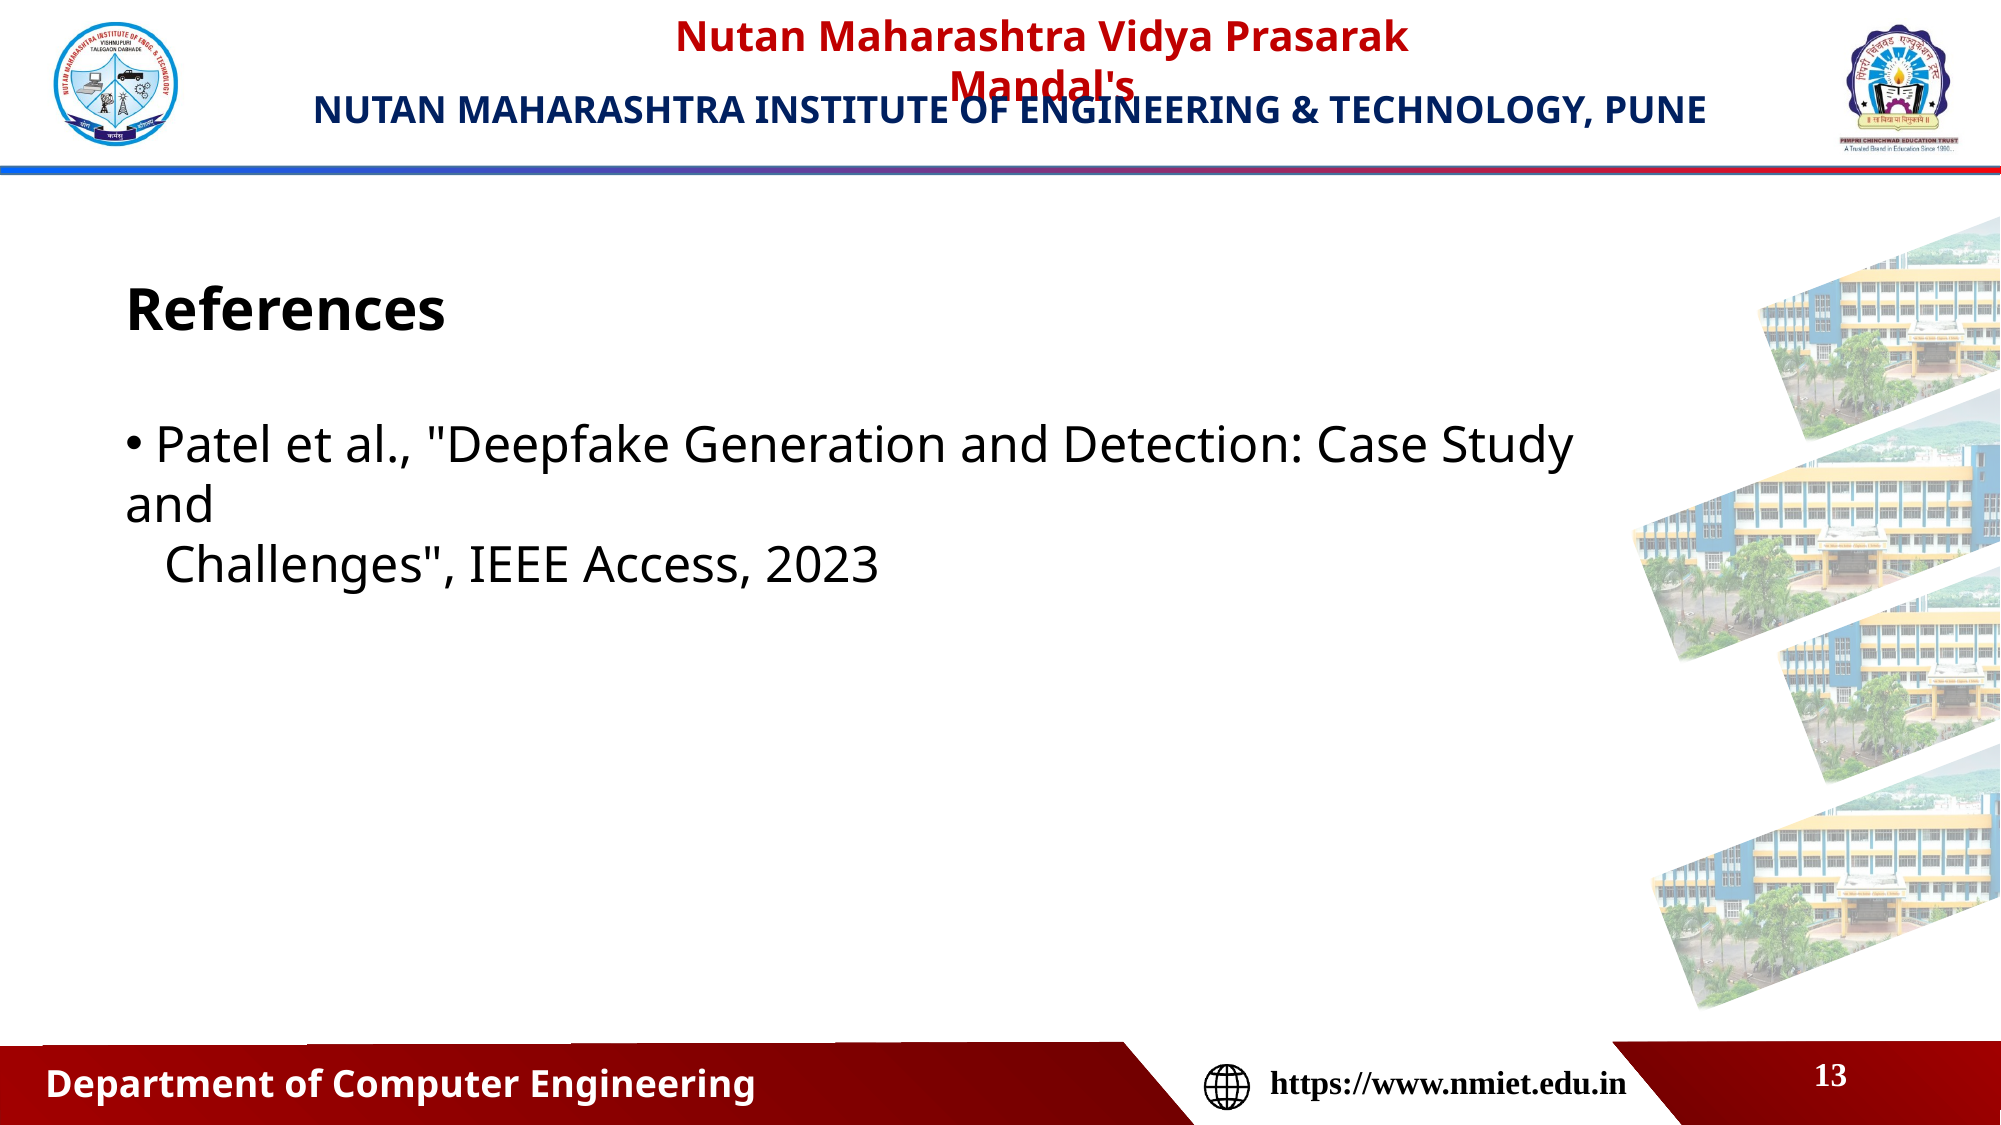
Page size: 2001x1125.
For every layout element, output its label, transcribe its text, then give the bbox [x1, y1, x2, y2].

text_box [0, 165, 2000, 176]
text_box https://www.nmiet.edu.in [1255, 1054, 1708, 1109]
text_box Department of Computer Engineering [30, 1053, 1160, 1113]
text_box [1610, 1040, 2000, 1125]
text_box NUTAN MAHARASHTRA INSTITUTE OF ENGINEERING & TECHNOLOGY, PUNE [281, 84, 1741, 132]
picture [1833, 18, 1969, 159]
text_box References Patel et al., "Deepfake Generation and Detection: Case Study and Challenges", IEEE Access, 2023 [110, 264, 1613, 600]
picture [1199, 1061, 1255, 1114]
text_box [1640, 245, 2000, 941]
text_box Nutan Maharashtra Vidya Prasarak Mandal's [586, 7, 1496, 84]
slide_number 13 [1412, 1042, 1863, 1103]
text_box [0, 1040, 1196, 1125]
picture [47, 12, 191, 153]
